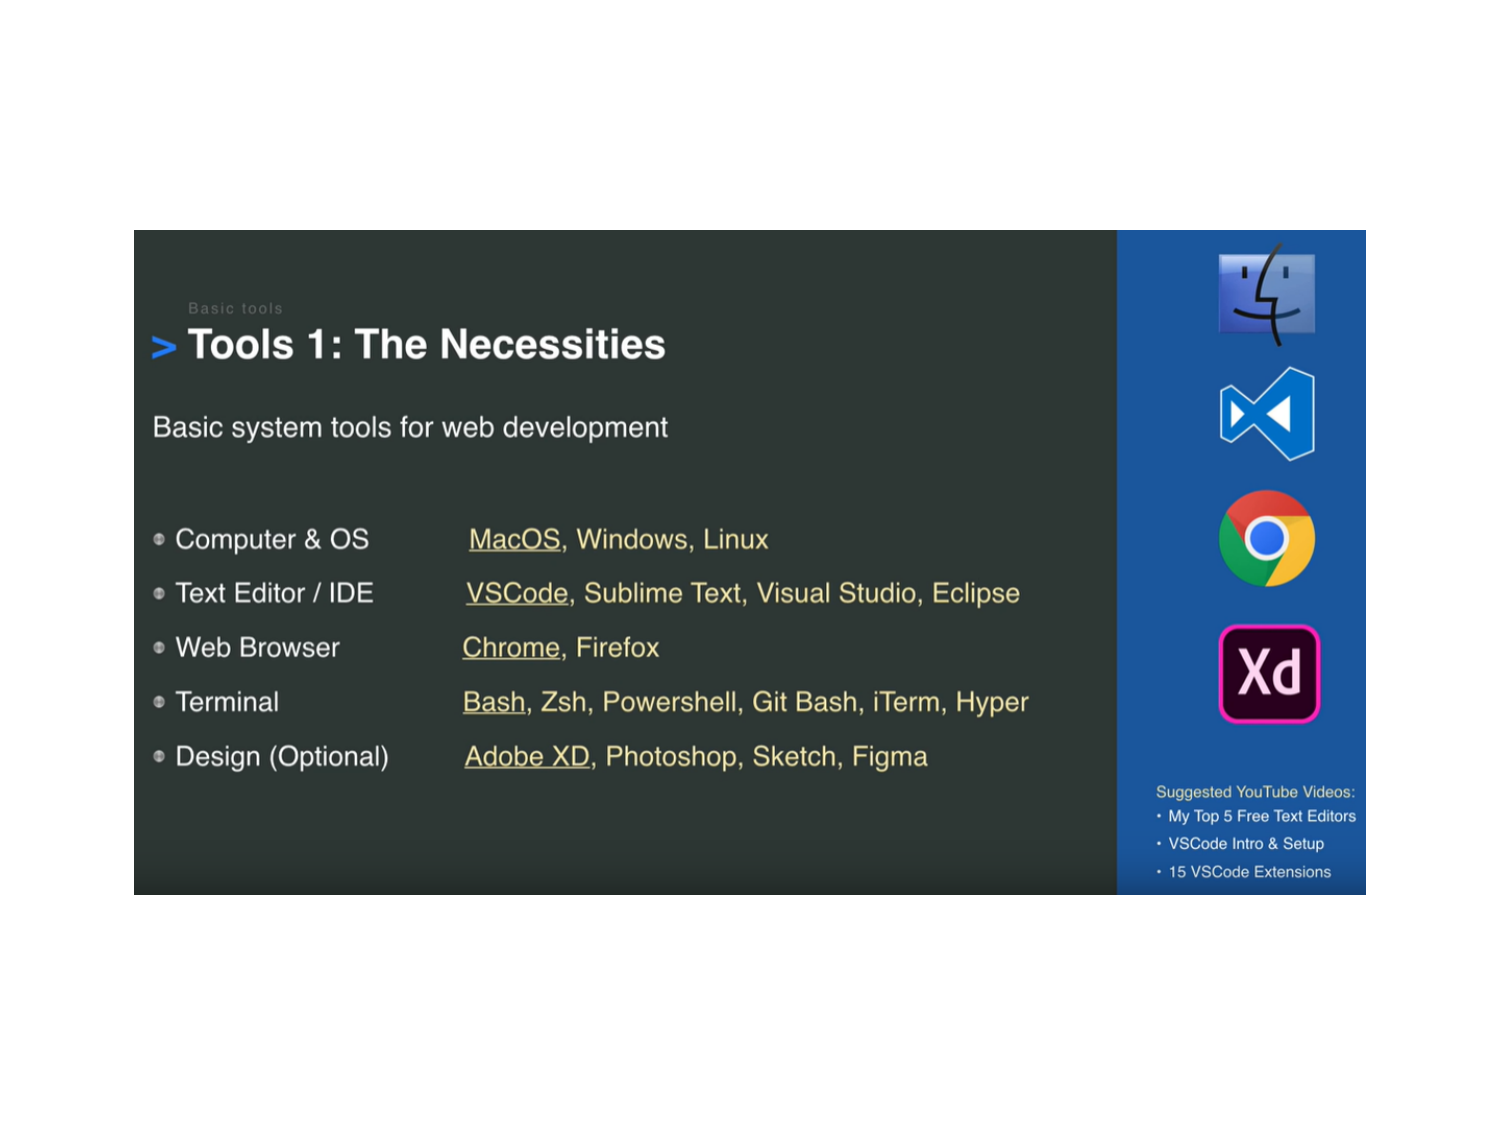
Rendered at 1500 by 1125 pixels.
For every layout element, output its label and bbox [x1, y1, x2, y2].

picture [134, 230, 1366, 895]
